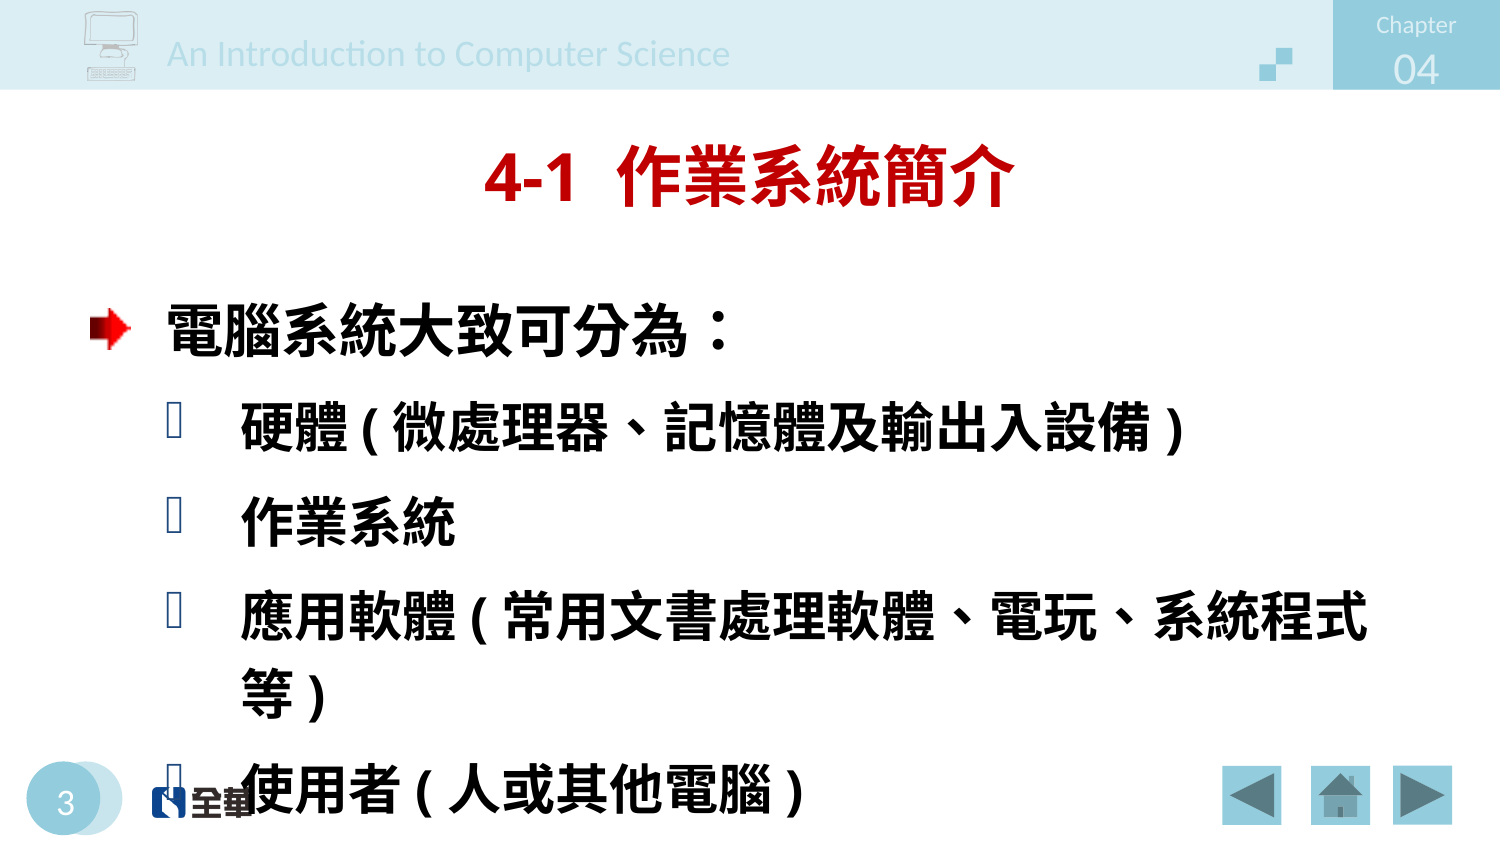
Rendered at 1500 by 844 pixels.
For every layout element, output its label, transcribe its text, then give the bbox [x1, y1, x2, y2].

picture [84, 11, 138, 81]
list 電腦系統大致可分為： 硬體(微處理器、記憶體及輸出入設備) 作業系統 應用軟體(常用文書處理軟體、電玩、系統程式等) 使用者(人或其他電腦) [75, 272, 1425, 754]
picture [90, 308, 131, 350]
picture [152, 787, 253, 818]
picture [169, 787, 179, 798]
title 4-1 作業系統簡介 [75, 104, 1425, 245]
